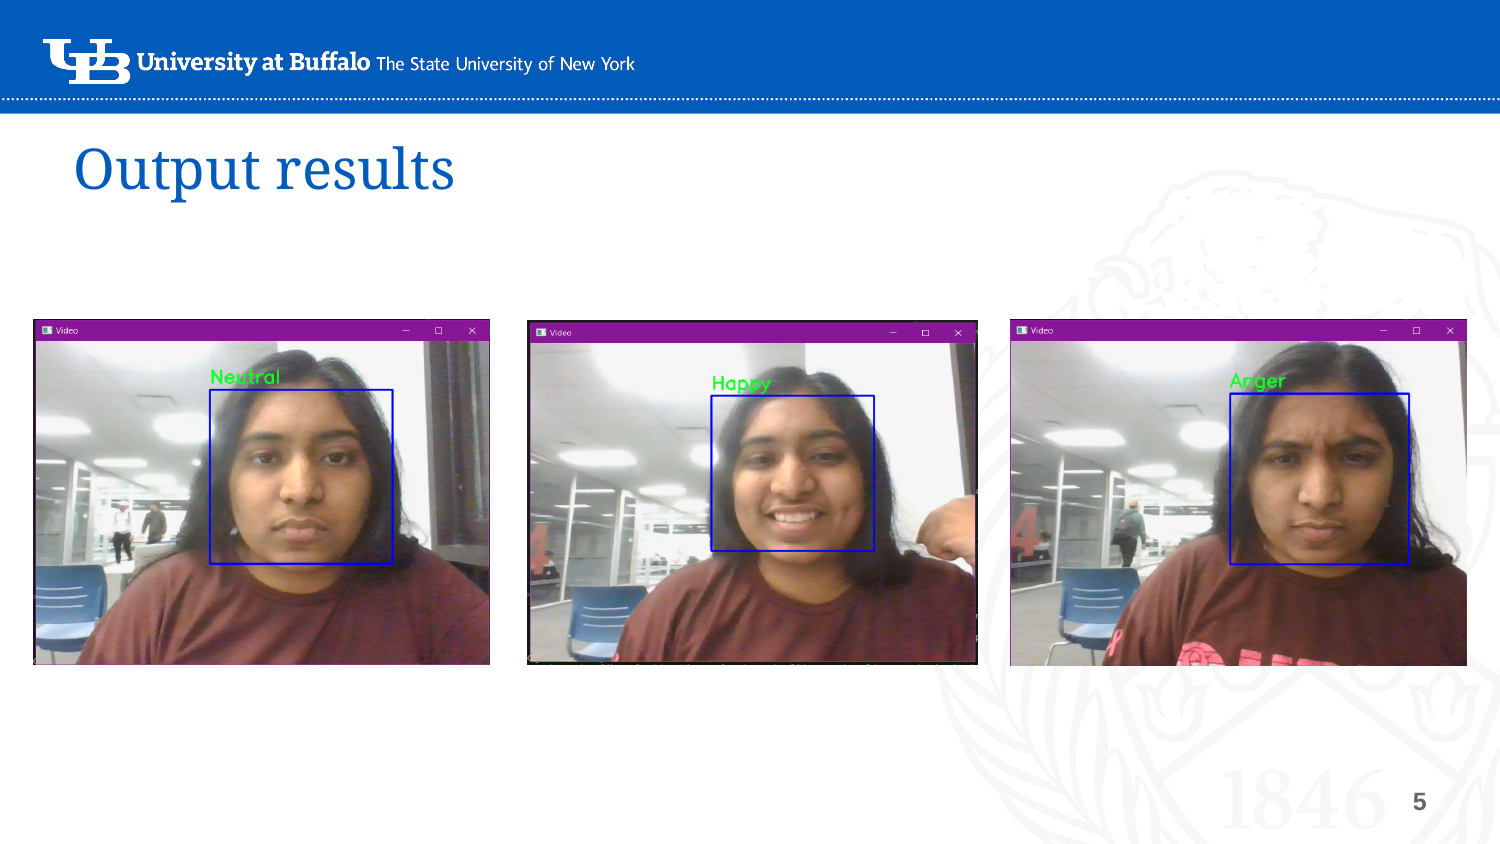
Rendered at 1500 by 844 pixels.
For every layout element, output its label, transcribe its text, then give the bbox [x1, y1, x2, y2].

title Output results [62, 55, 1357, 208]
picture [0, 0, 1500, 844]
footer ‹#› [931, 777, 1439, 823]
